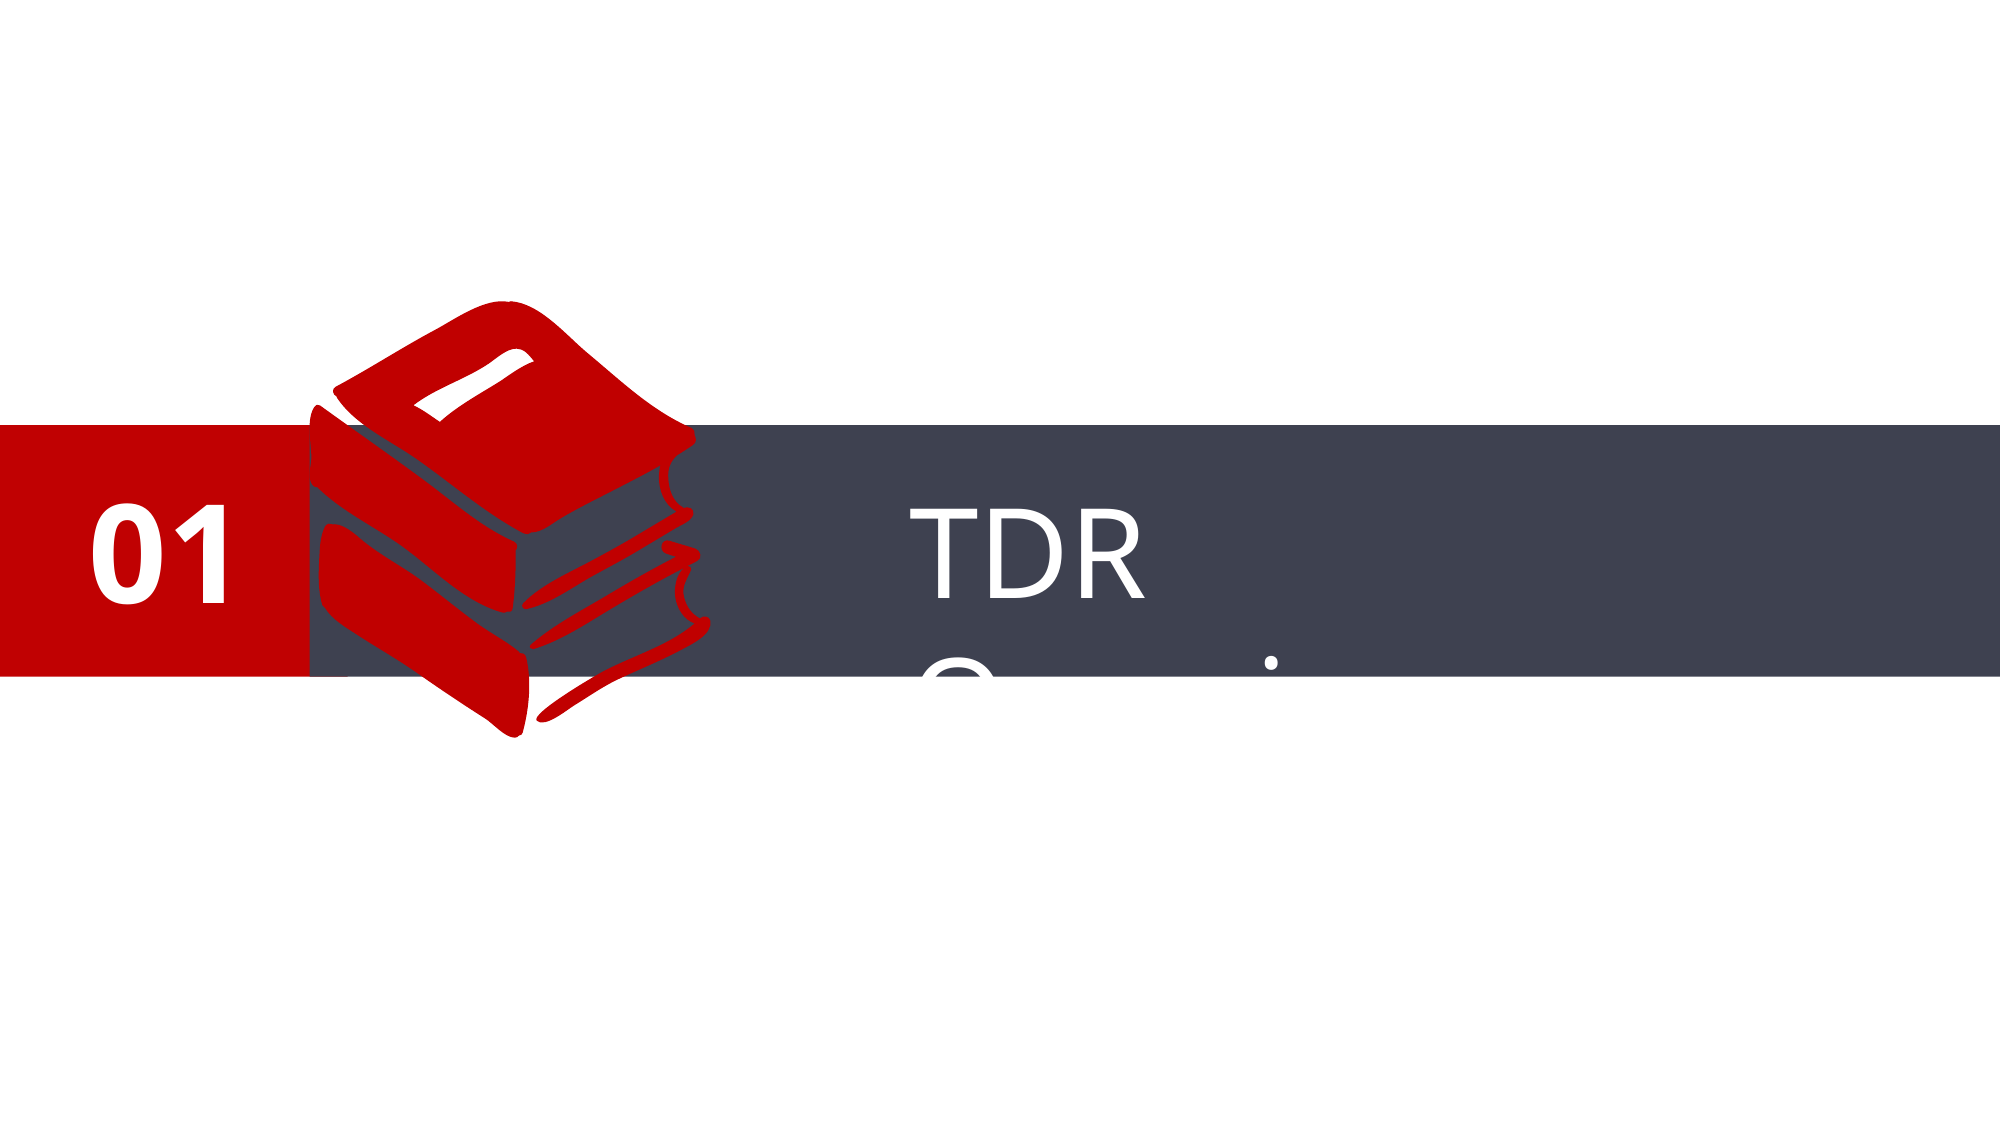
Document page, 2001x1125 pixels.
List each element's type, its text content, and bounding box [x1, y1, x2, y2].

text_box TDR Overview [894, 466, 1679, 781]
text_box [531, 458, 1703, 654]
text_box [624, 654, 894, 678]
text_box [308, 630, 422, 678]
text_box [676, 424, 2000, 678]
text_box [333, 301, 696, 610]
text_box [0, 425, 348, 677]
text_box [529, 540, 711, 723]
text_box [348, 529, 530, 738]
text_box [348, 424, 638, 678]
text_box [309, 404, 518, 613]
